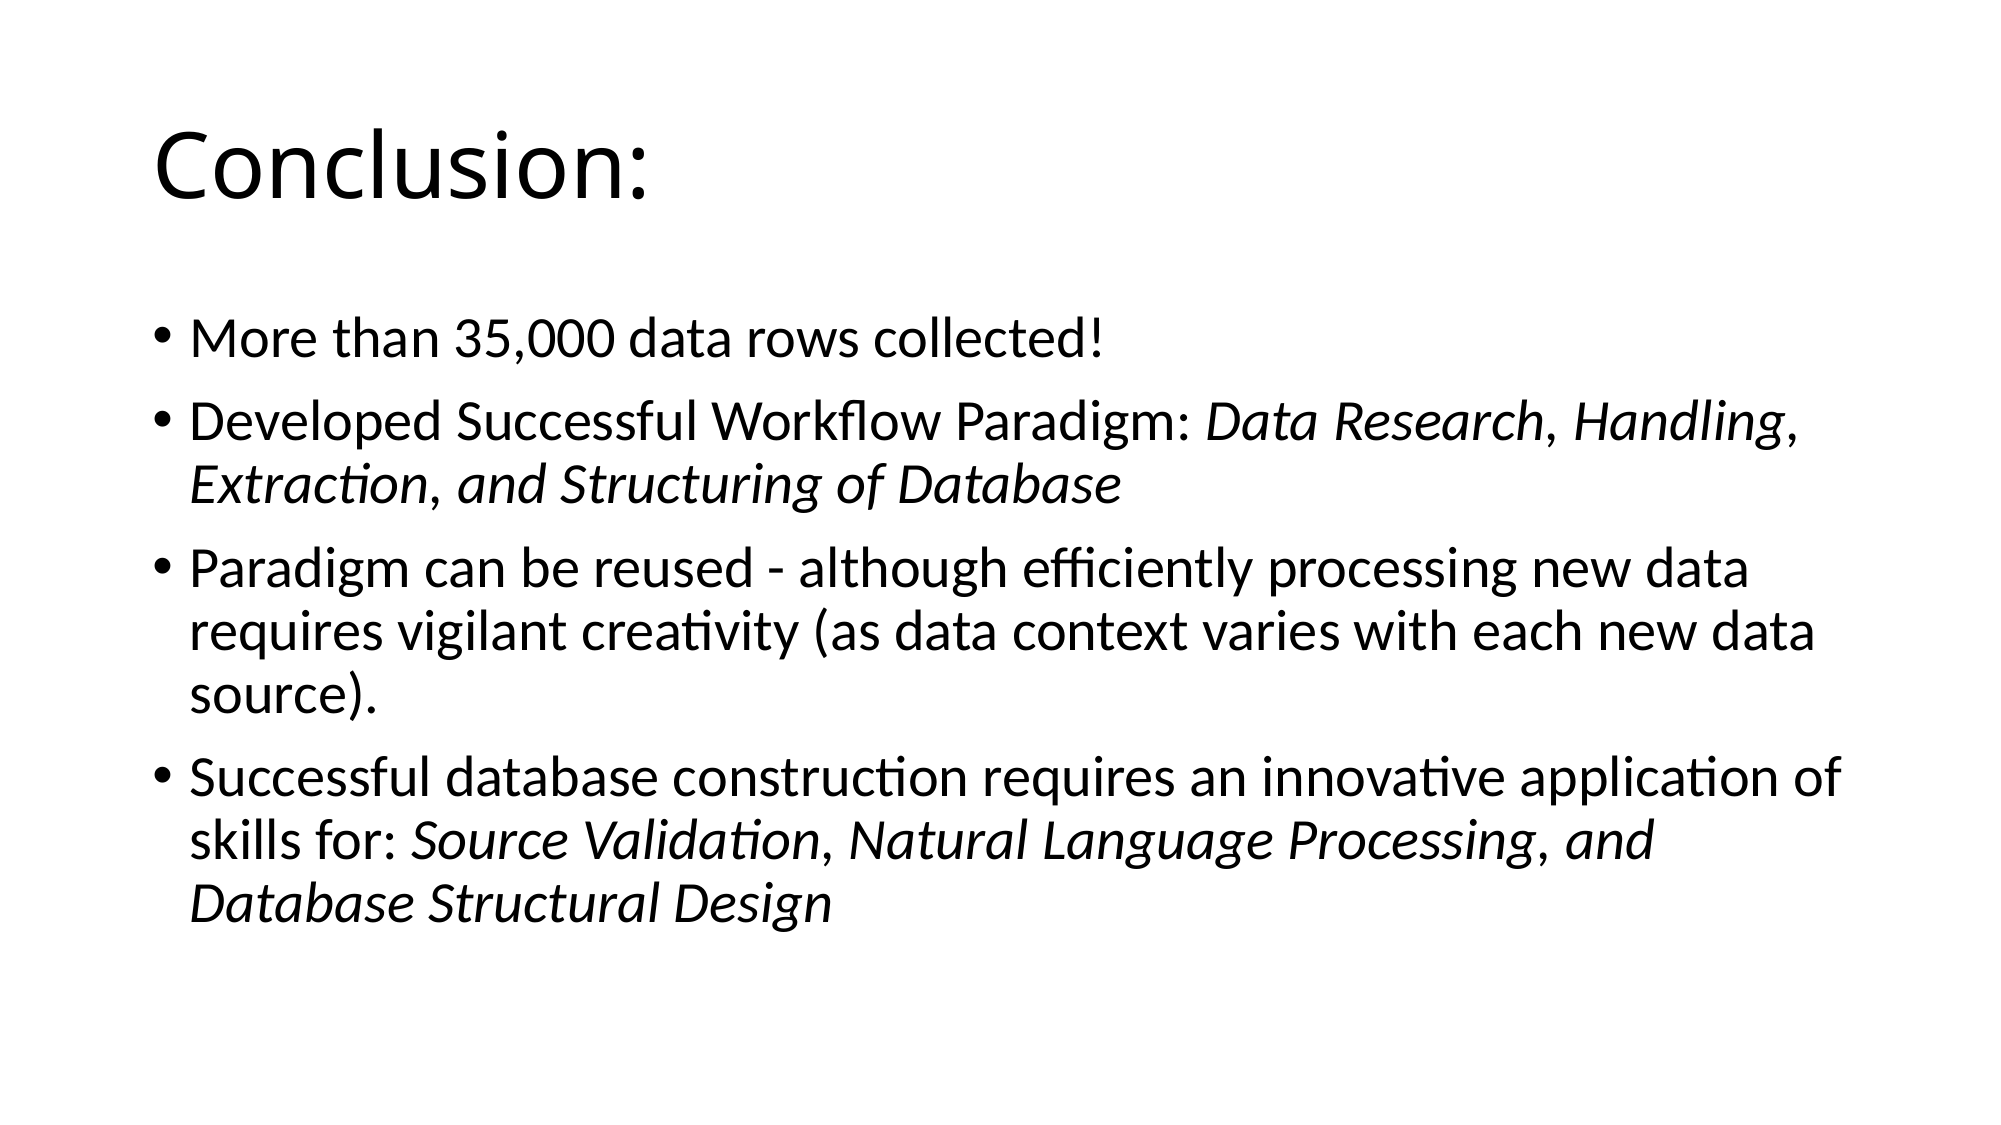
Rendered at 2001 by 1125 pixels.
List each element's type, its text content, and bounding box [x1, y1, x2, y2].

title Conclusion: [137, 59, 1863, 278]
list More than 35,000 data rows collected! Developed Successful Workflow Paradigm: Data Research, Handling, Extraction, and Structuring of Database Paradigm can be reused - although efficiently processing new data requires vigilant creativity (as data context varies with each new data source). Successful database construction requires an innovative application of skills for: Source Validation, Natural Language Processing, and Database Structural Design [137, 299, 1863, 1014]
